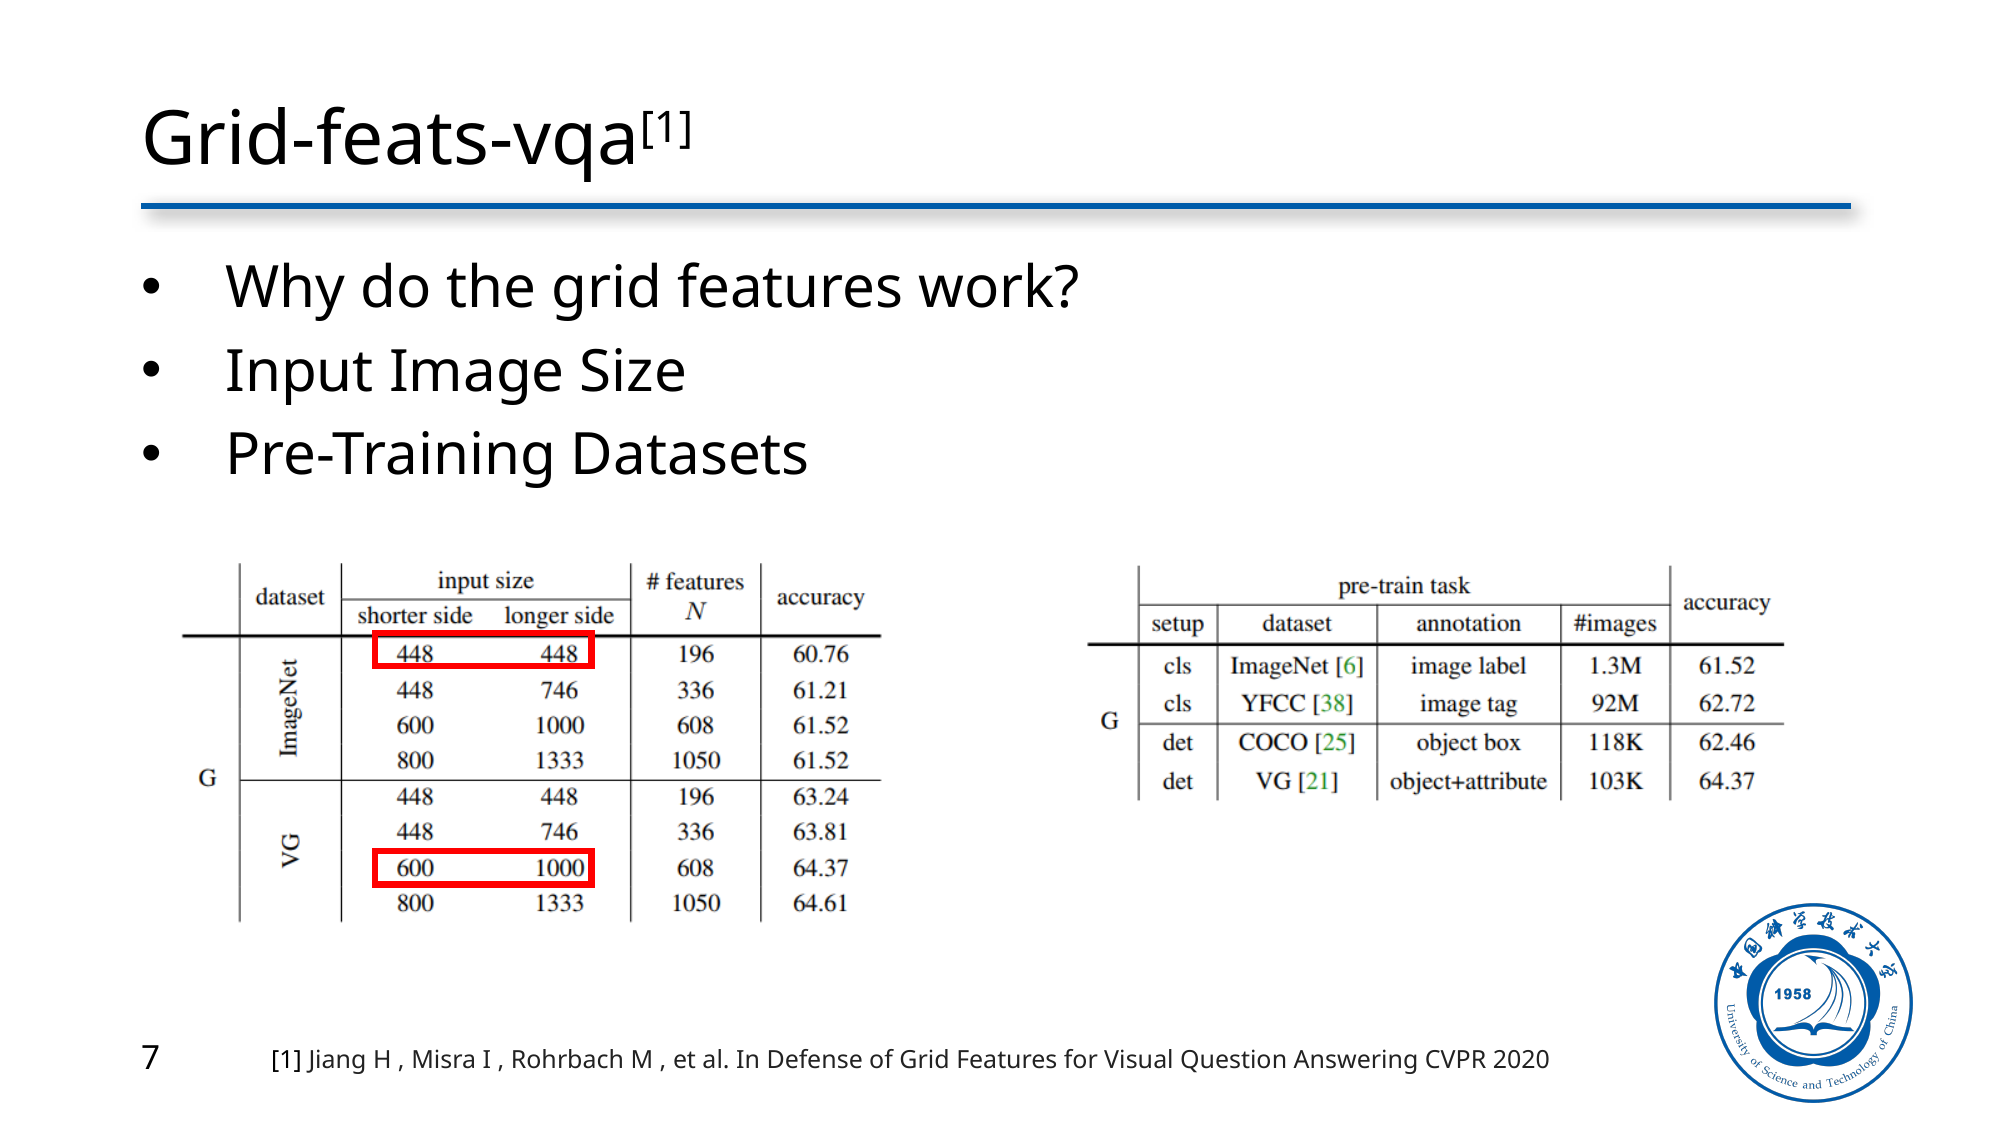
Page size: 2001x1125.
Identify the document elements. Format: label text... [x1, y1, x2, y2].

picture [1710, 899, 1917, 1107]
text_box [1] Jiang H , Misra I , Rohrbach M , et al. In Defense of Grid Features for Visual Question Answering CVPR 2020 [256, 1035, 1589, 1081]
title Grid-feats-vqa[1] [126, 32, 1852, 249]
slide_number 7 [126, 1028, 577, 1089]
picture [172, 547, 883, 926]
list Why do the grid features work? Input Image Size Pre-Training Datasets [126, 249, 1852, 964]
picture [1085, 547, 1788, 803]
